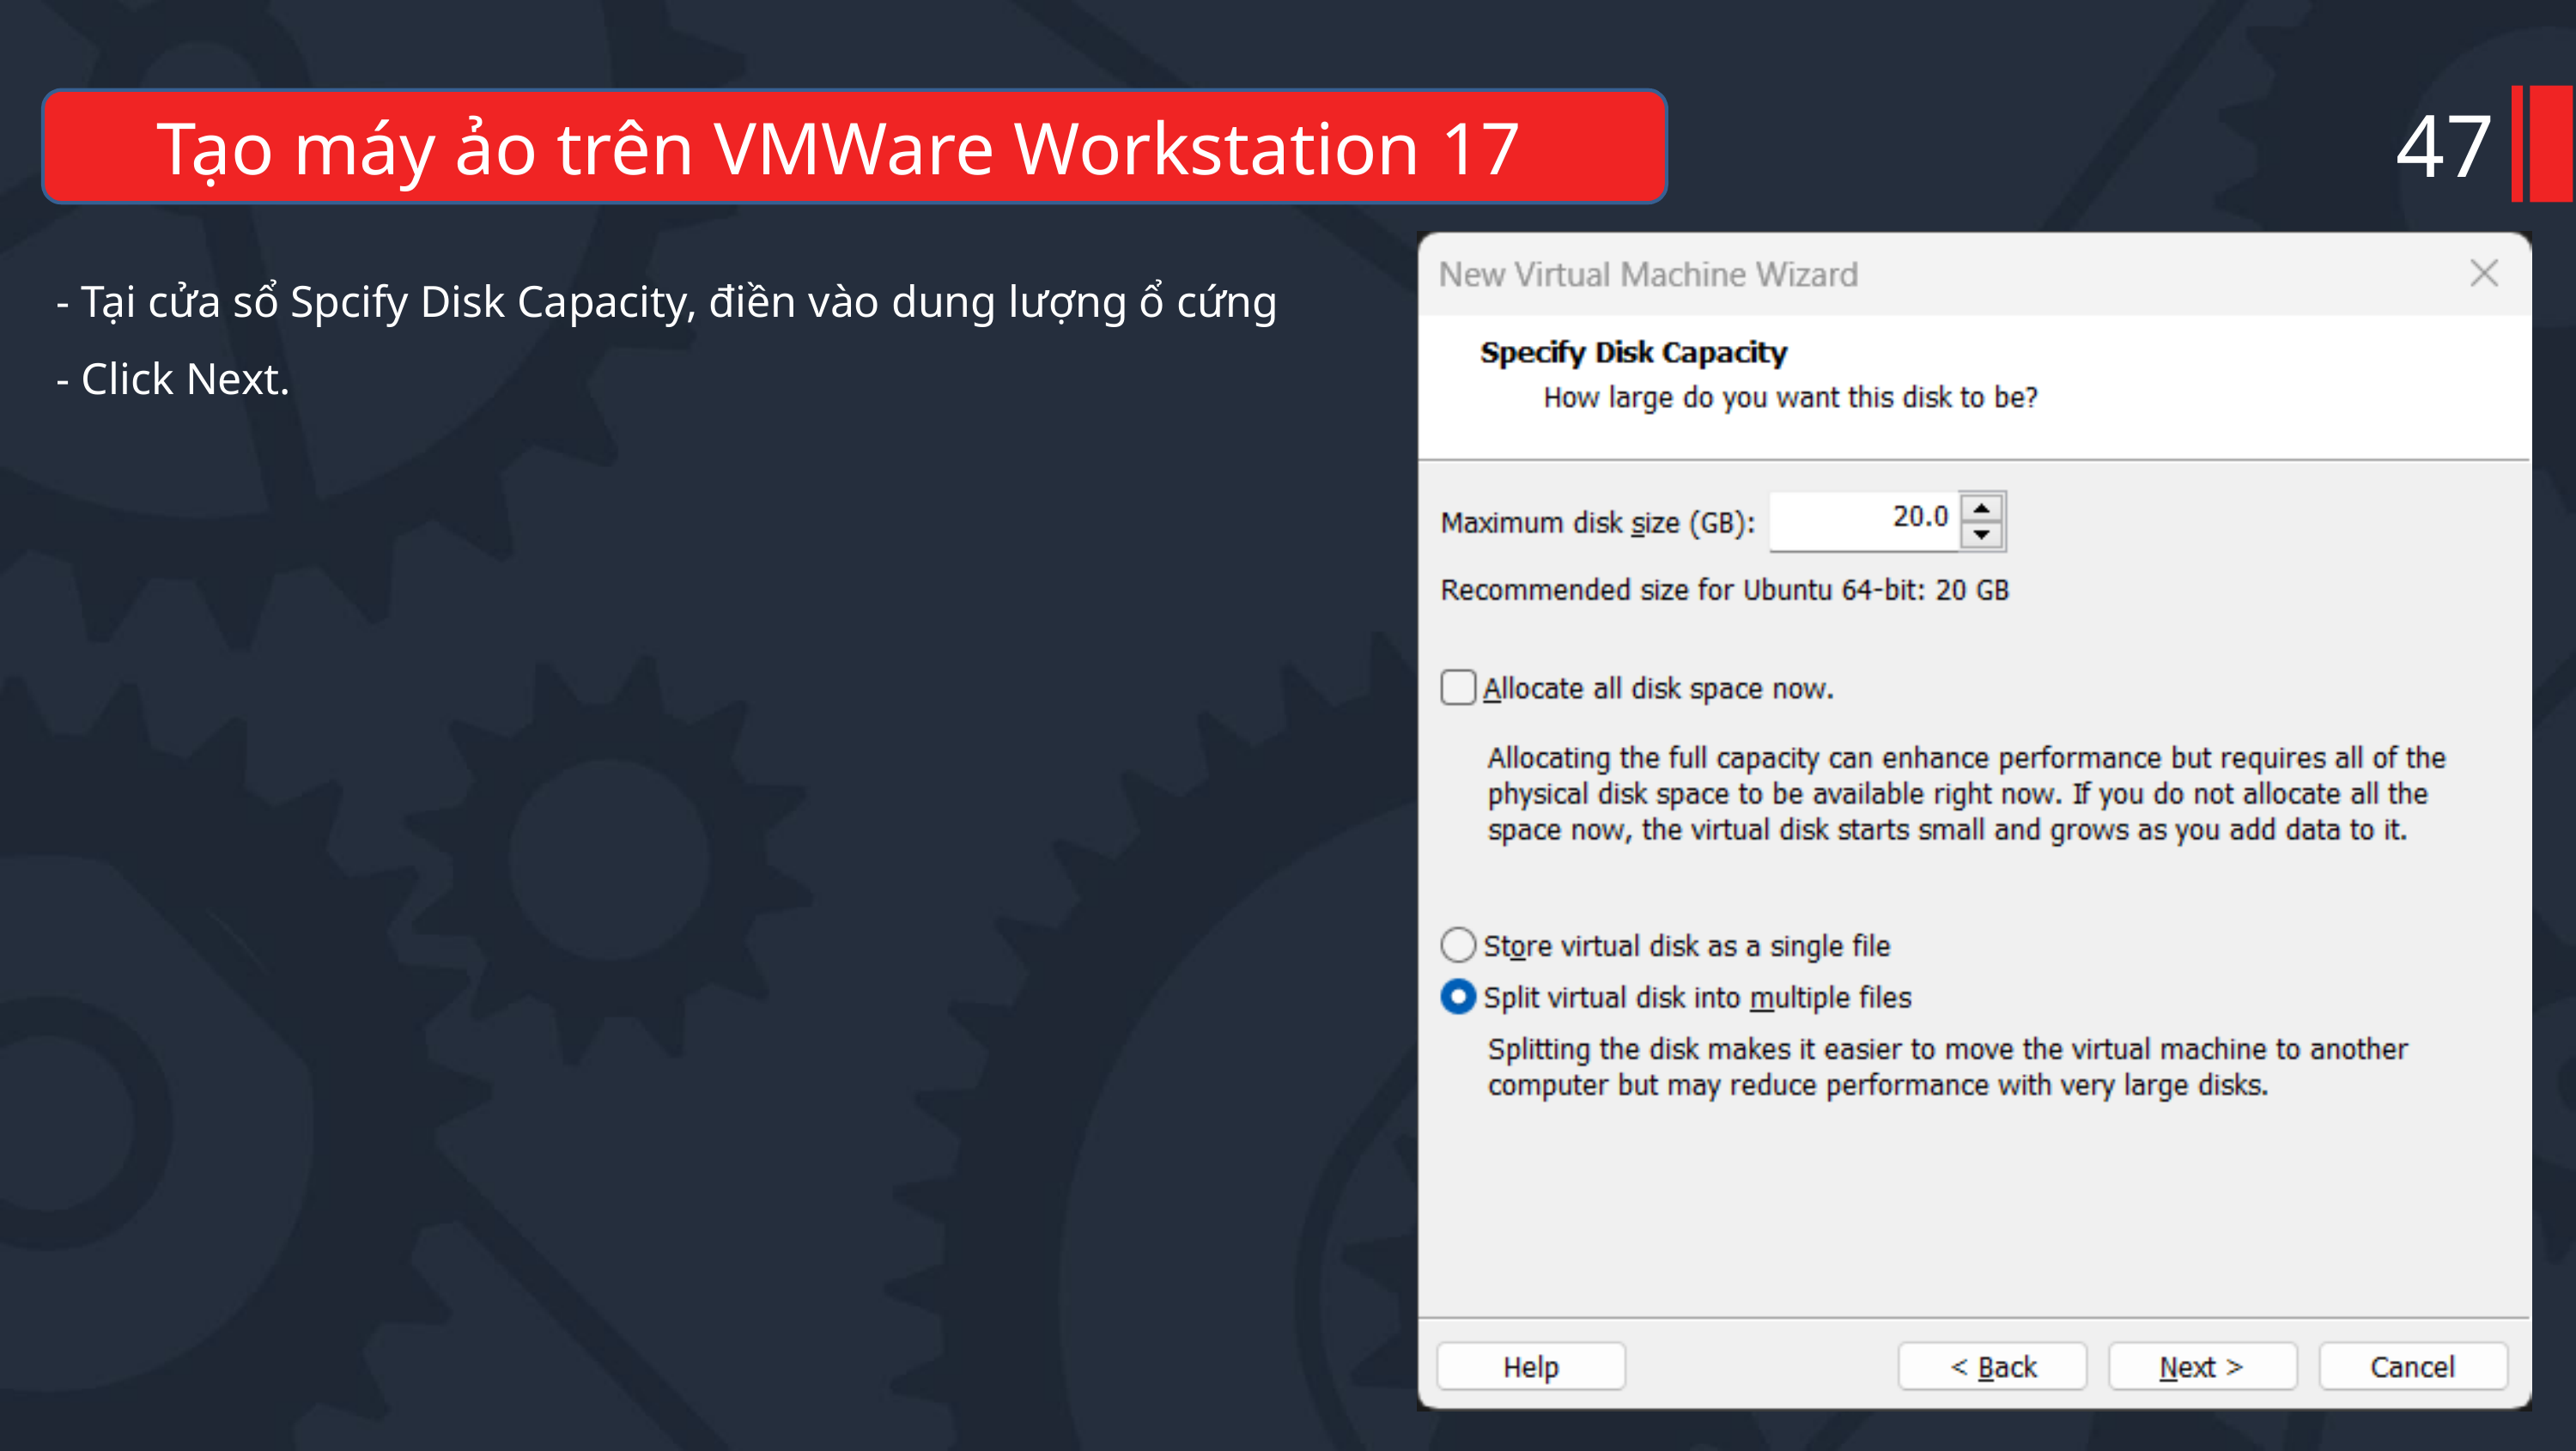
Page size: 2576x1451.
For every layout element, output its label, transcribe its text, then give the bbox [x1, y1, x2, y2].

text_box [42, 88, 1668, 102]
text_box - Tại cửa sổ Spcify Disk Capacity, điền vào dung lượng ổ cứng - Click Next. [44, 242, 1412, 1080]
text_box 47 [2384, 85, 2518, 230]
picture [0, 0, 2576, 1451]
text_box [2510, 83, 2524, 203]
text_box [41, 189, 1668, 205]
text_box Tạo máy ảo trên VMWare Workstation 17 [0, 102, 1797, 189]
text_box [2528, 83, 2575, 203]
